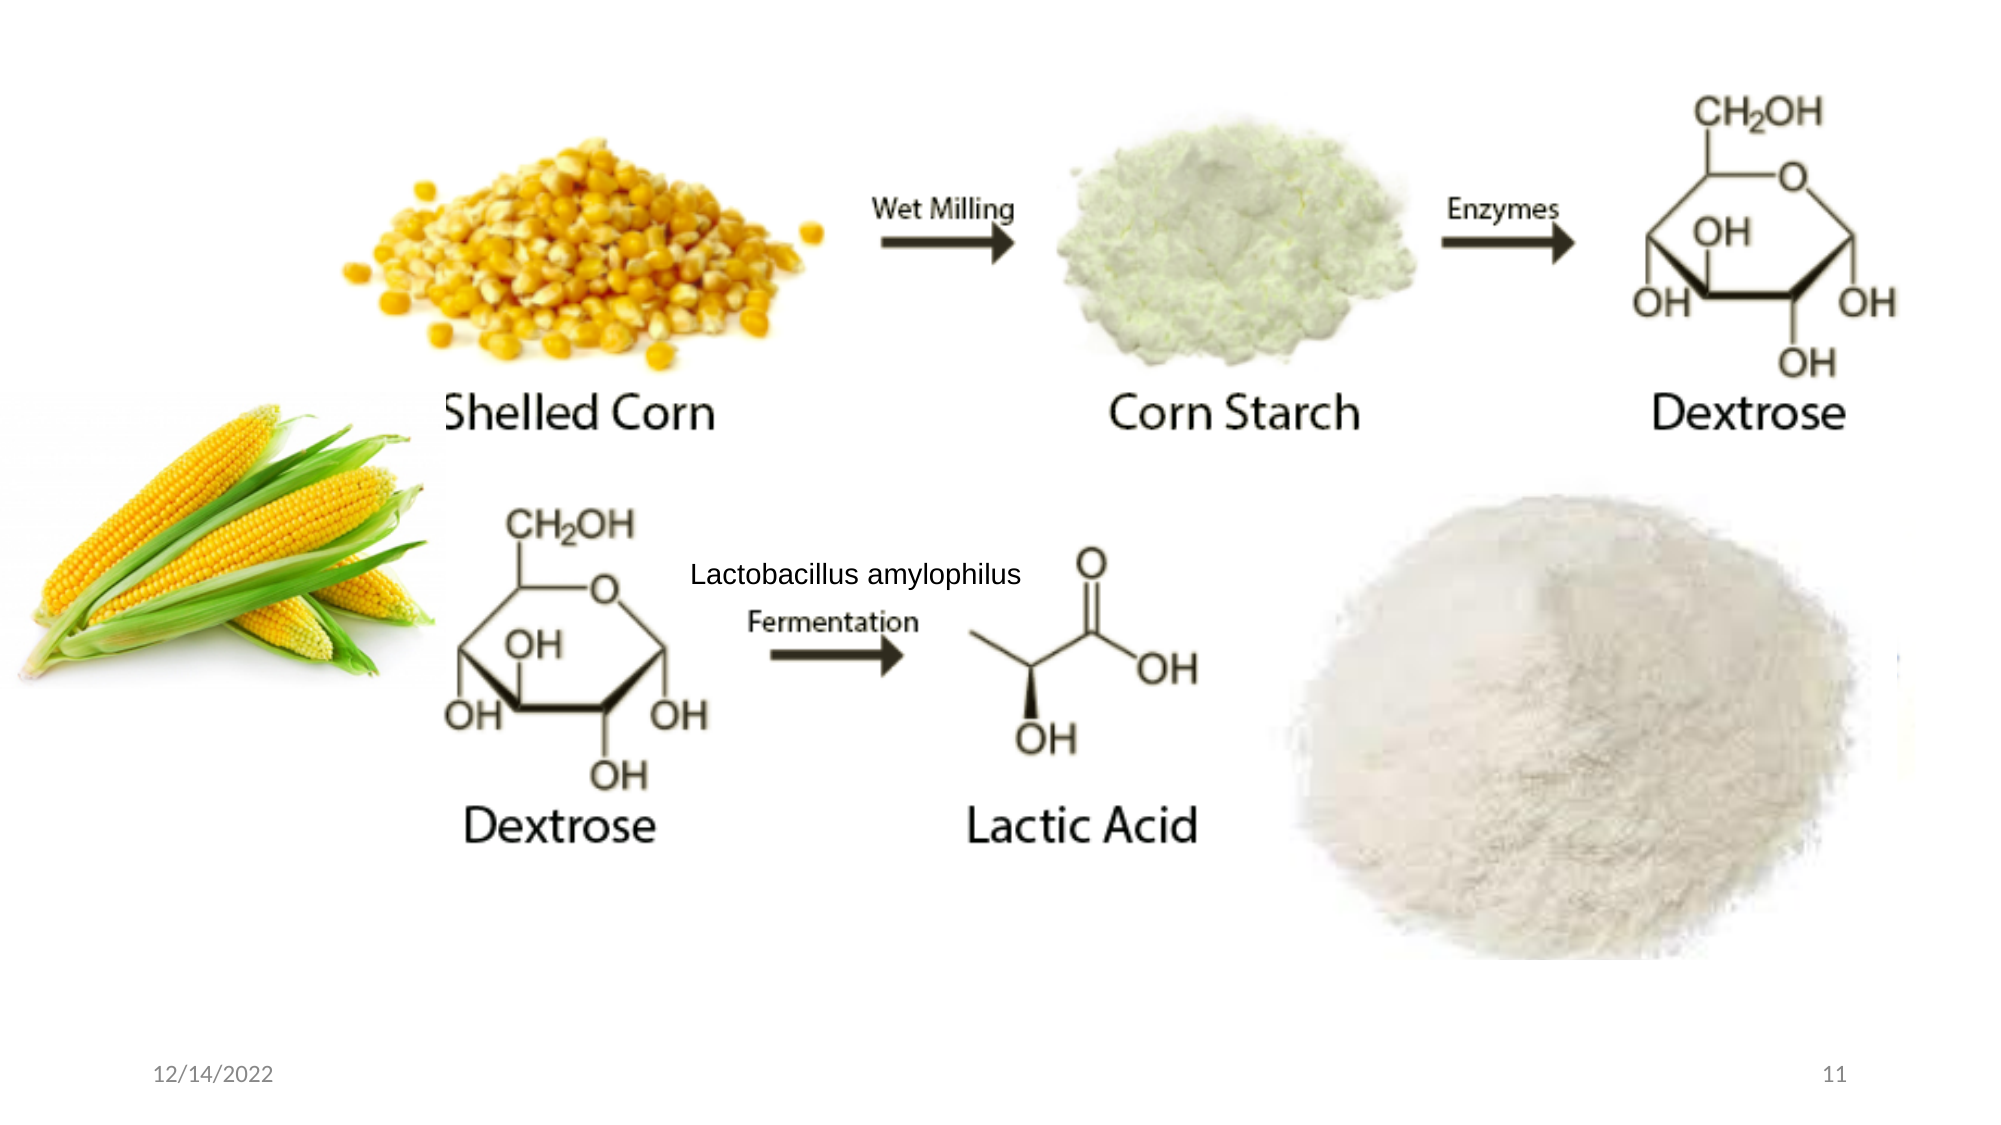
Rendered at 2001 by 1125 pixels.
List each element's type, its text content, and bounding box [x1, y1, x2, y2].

picture [0, 52, 1972, 961]
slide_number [137, 1042, 588, 1103]
slide_number ‹#› [1412, 1042, 1863, 1103]
